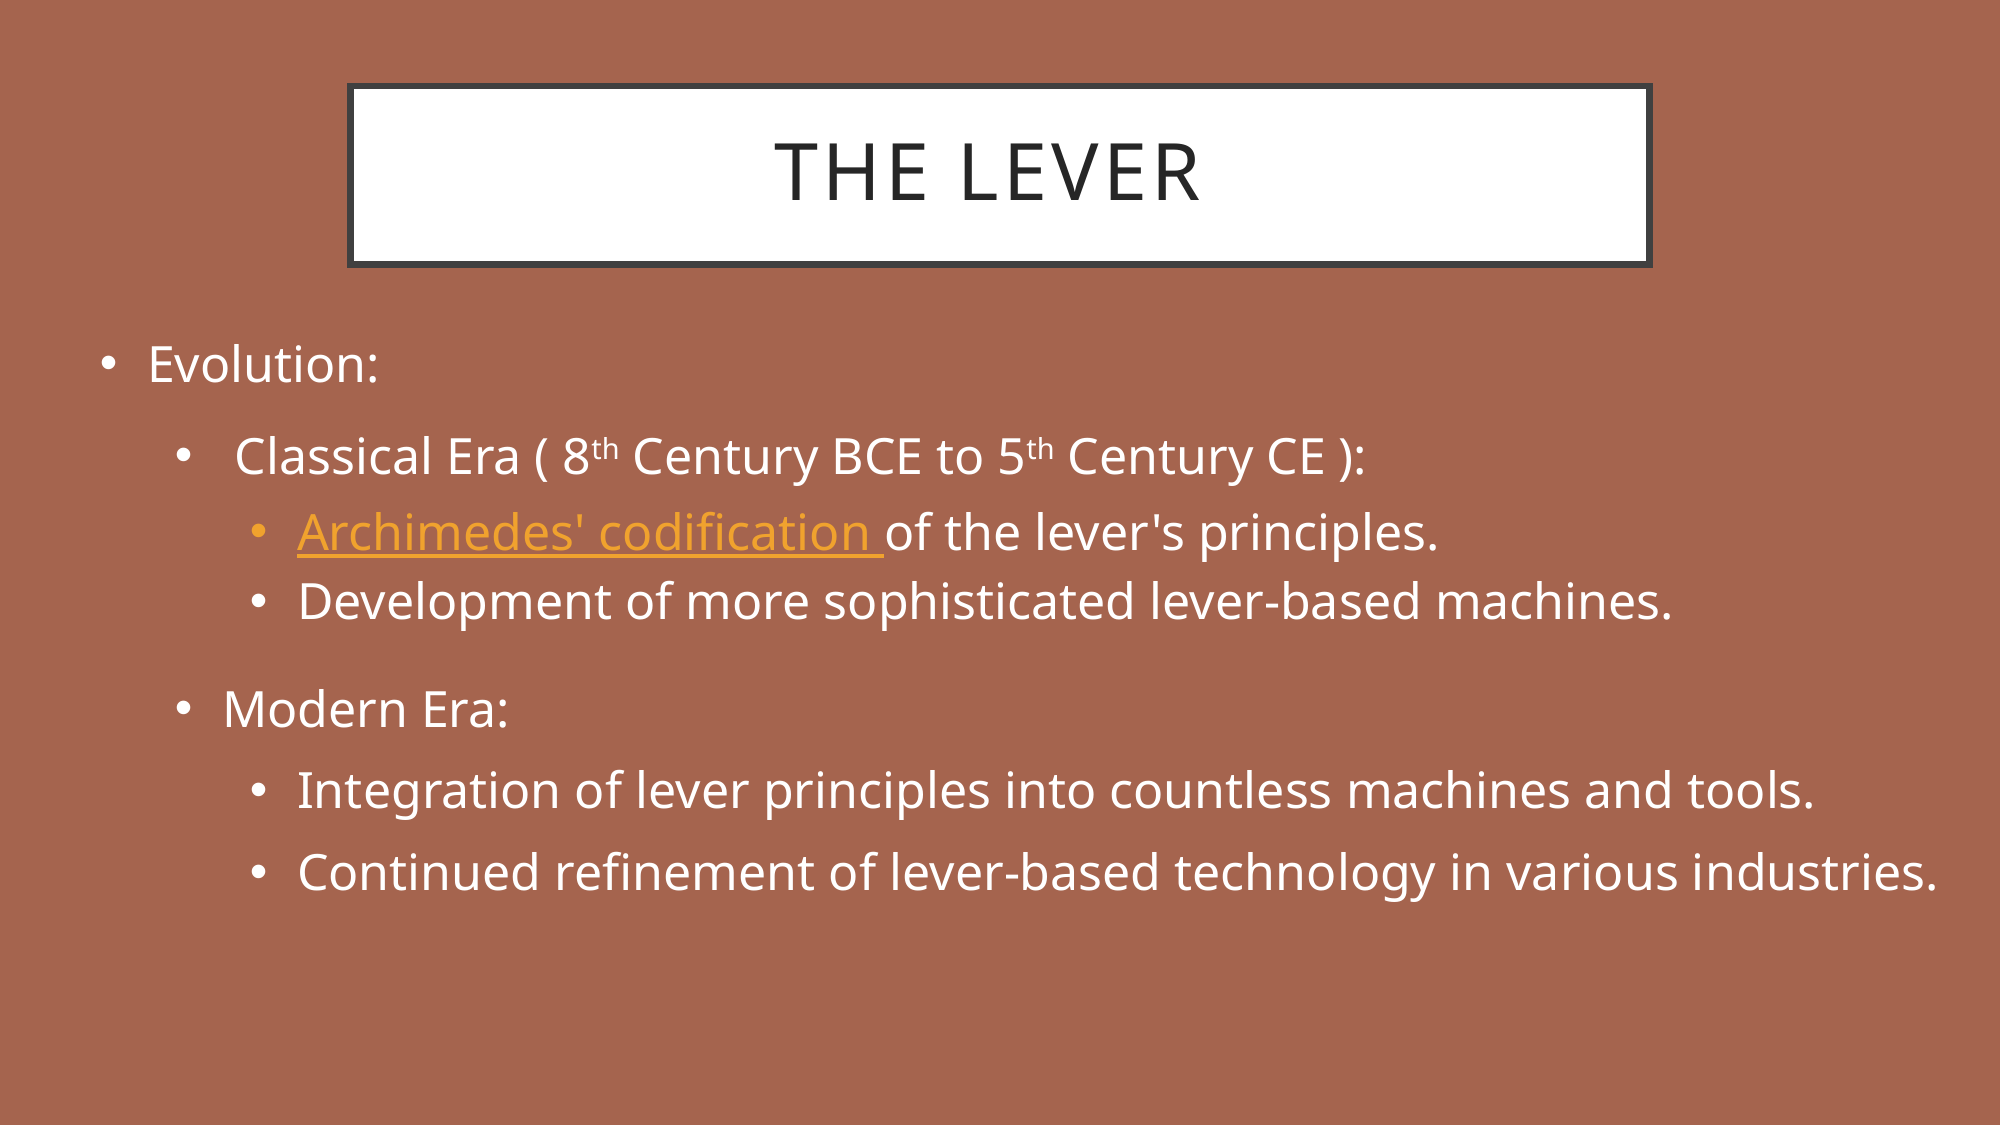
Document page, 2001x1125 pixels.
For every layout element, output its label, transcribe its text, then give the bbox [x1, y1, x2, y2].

text_box Classical Era ( 8th Century BCE to 5th Century CE ): [85, 417, 1967, 493]
text_box Modern Era: [85, 669, 1967, 745]
text_box Continued refinement of lever-based technology in various industries. [85, 833, 1967, 909]
text_box Integration of lever principles into countless machines and tools. [85, 751, 1967, 827]
title The LEVER [347, 83, 1653, 268]
text_box Archimedes' codification of the lever's principles. [85, 493, 1967, 562]
text_box Evolution: [85, 324, 1967, 400]
text_box Development of more sophisticated lever-based machines. [85, 562, 1967, 638]
